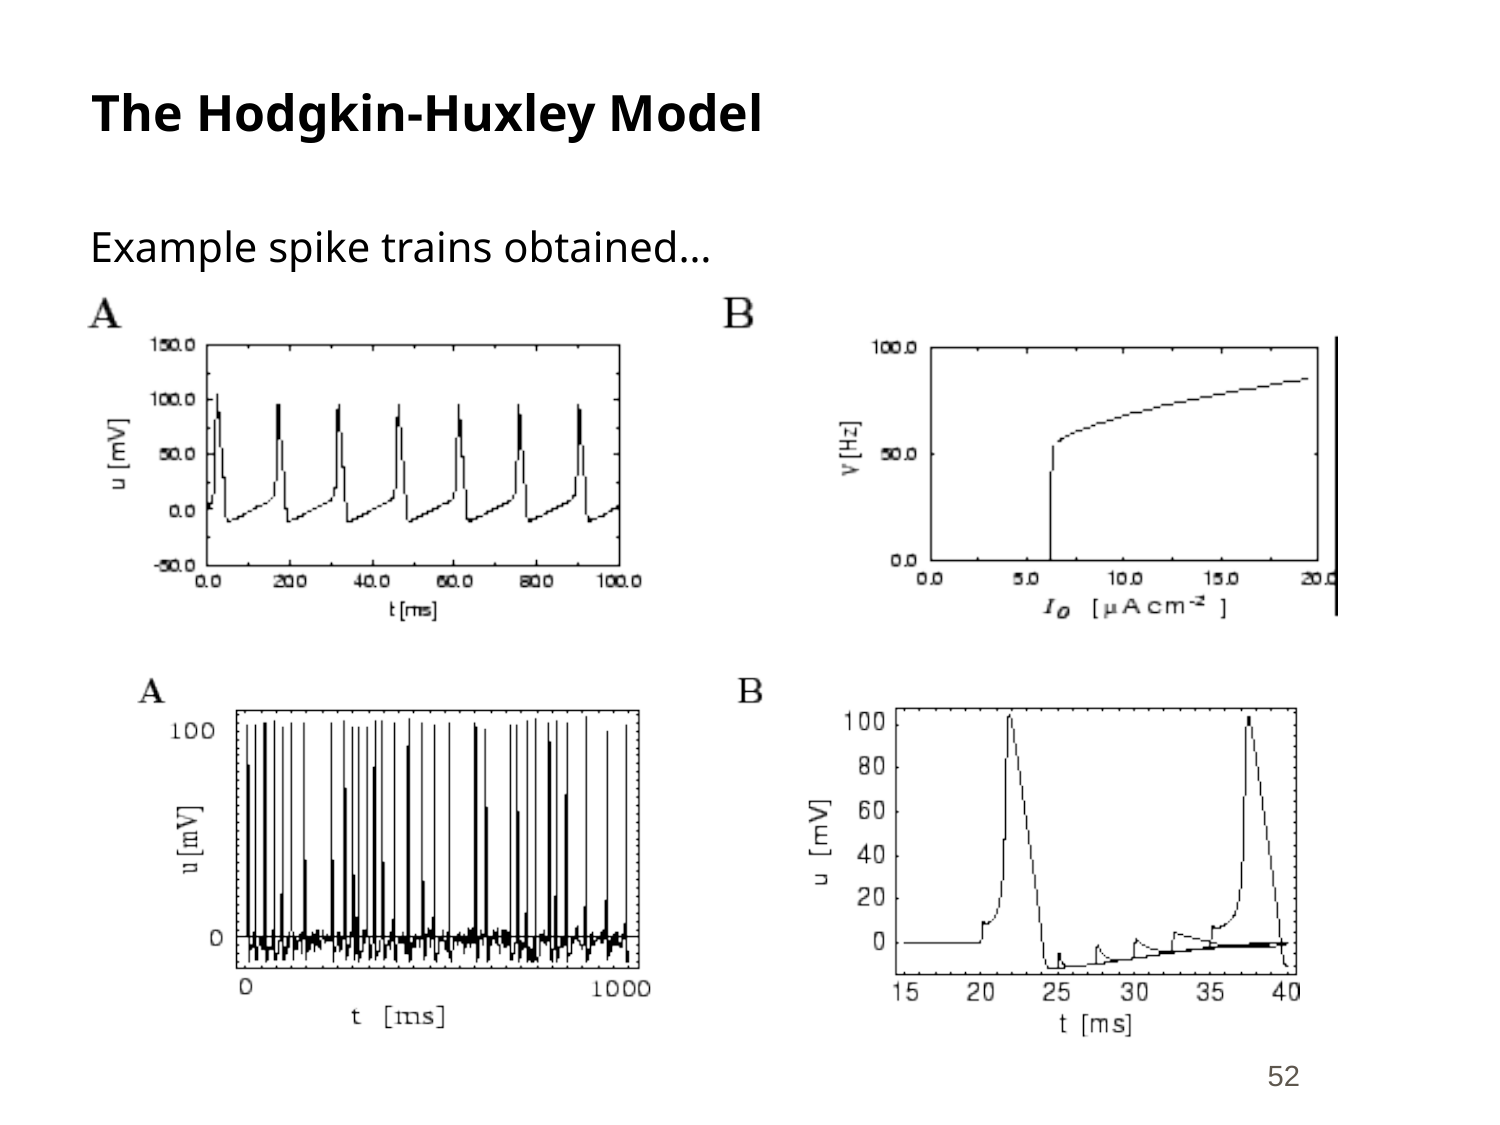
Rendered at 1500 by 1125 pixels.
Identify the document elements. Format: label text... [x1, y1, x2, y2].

title The Hodgkin-Huxley Model [77, 0, 1415, 150]
slide_number ‹#› [1230, 1050, 1338, 1100]
list Example spike trains obtained… [75, 212, 1413, 1046]
picture [137, 674, 1301, 1046]
picture [87, 290, 1338, 626]
